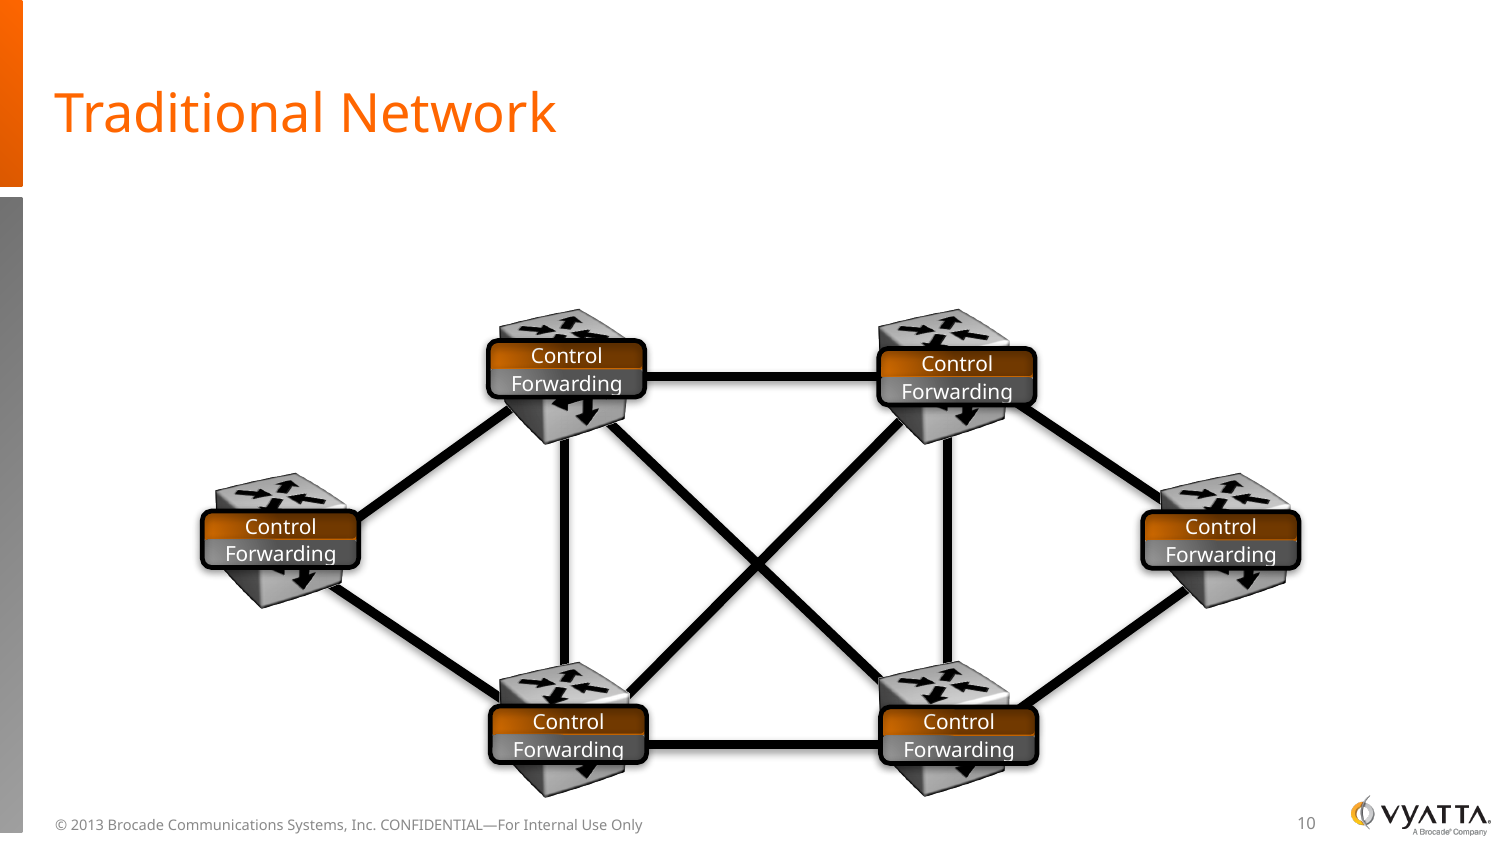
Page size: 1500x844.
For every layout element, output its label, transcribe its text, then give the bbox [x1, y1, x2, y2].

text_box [215, 772, 1292, 798]
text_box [201, 339, 1300, 764]
picture [1351, 795, 1493, 836]
title Traditional Network [39, 75, 1387, 153]
slide_number 10 [1273, 816, 1317, 836]
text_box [215, 307, 1292, 337]
footer © 2013 Brocade Communications Systems, Inc. CONFIDENTIAL—For Internal Use Only [55, 818, 710, 836]
